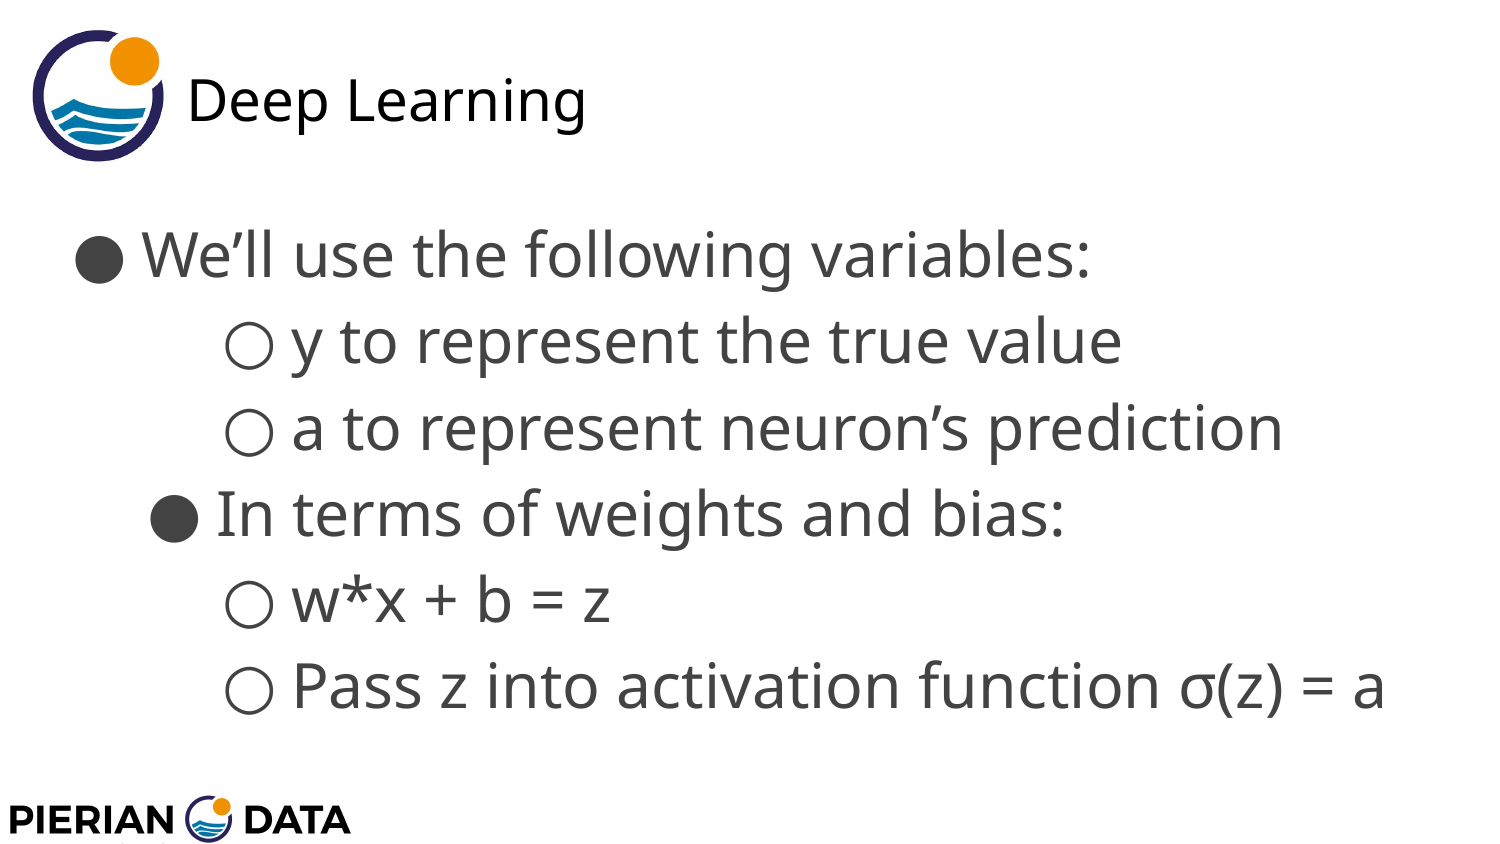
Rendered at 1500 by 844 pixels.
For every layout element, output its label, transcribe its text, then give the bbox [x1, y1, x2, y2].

title Deep Learning [176, 48, 1449, 143]
picture [24, 24, 172, 167]
list We’ll use the following variables: y to represent the true value a to represent neuron’s prediction In terms of weights and bias: w*x + b = z Pass z into activation function σ(z) = a [51, 189, 1487, 750]
picture [0, 787, 368, 844]
